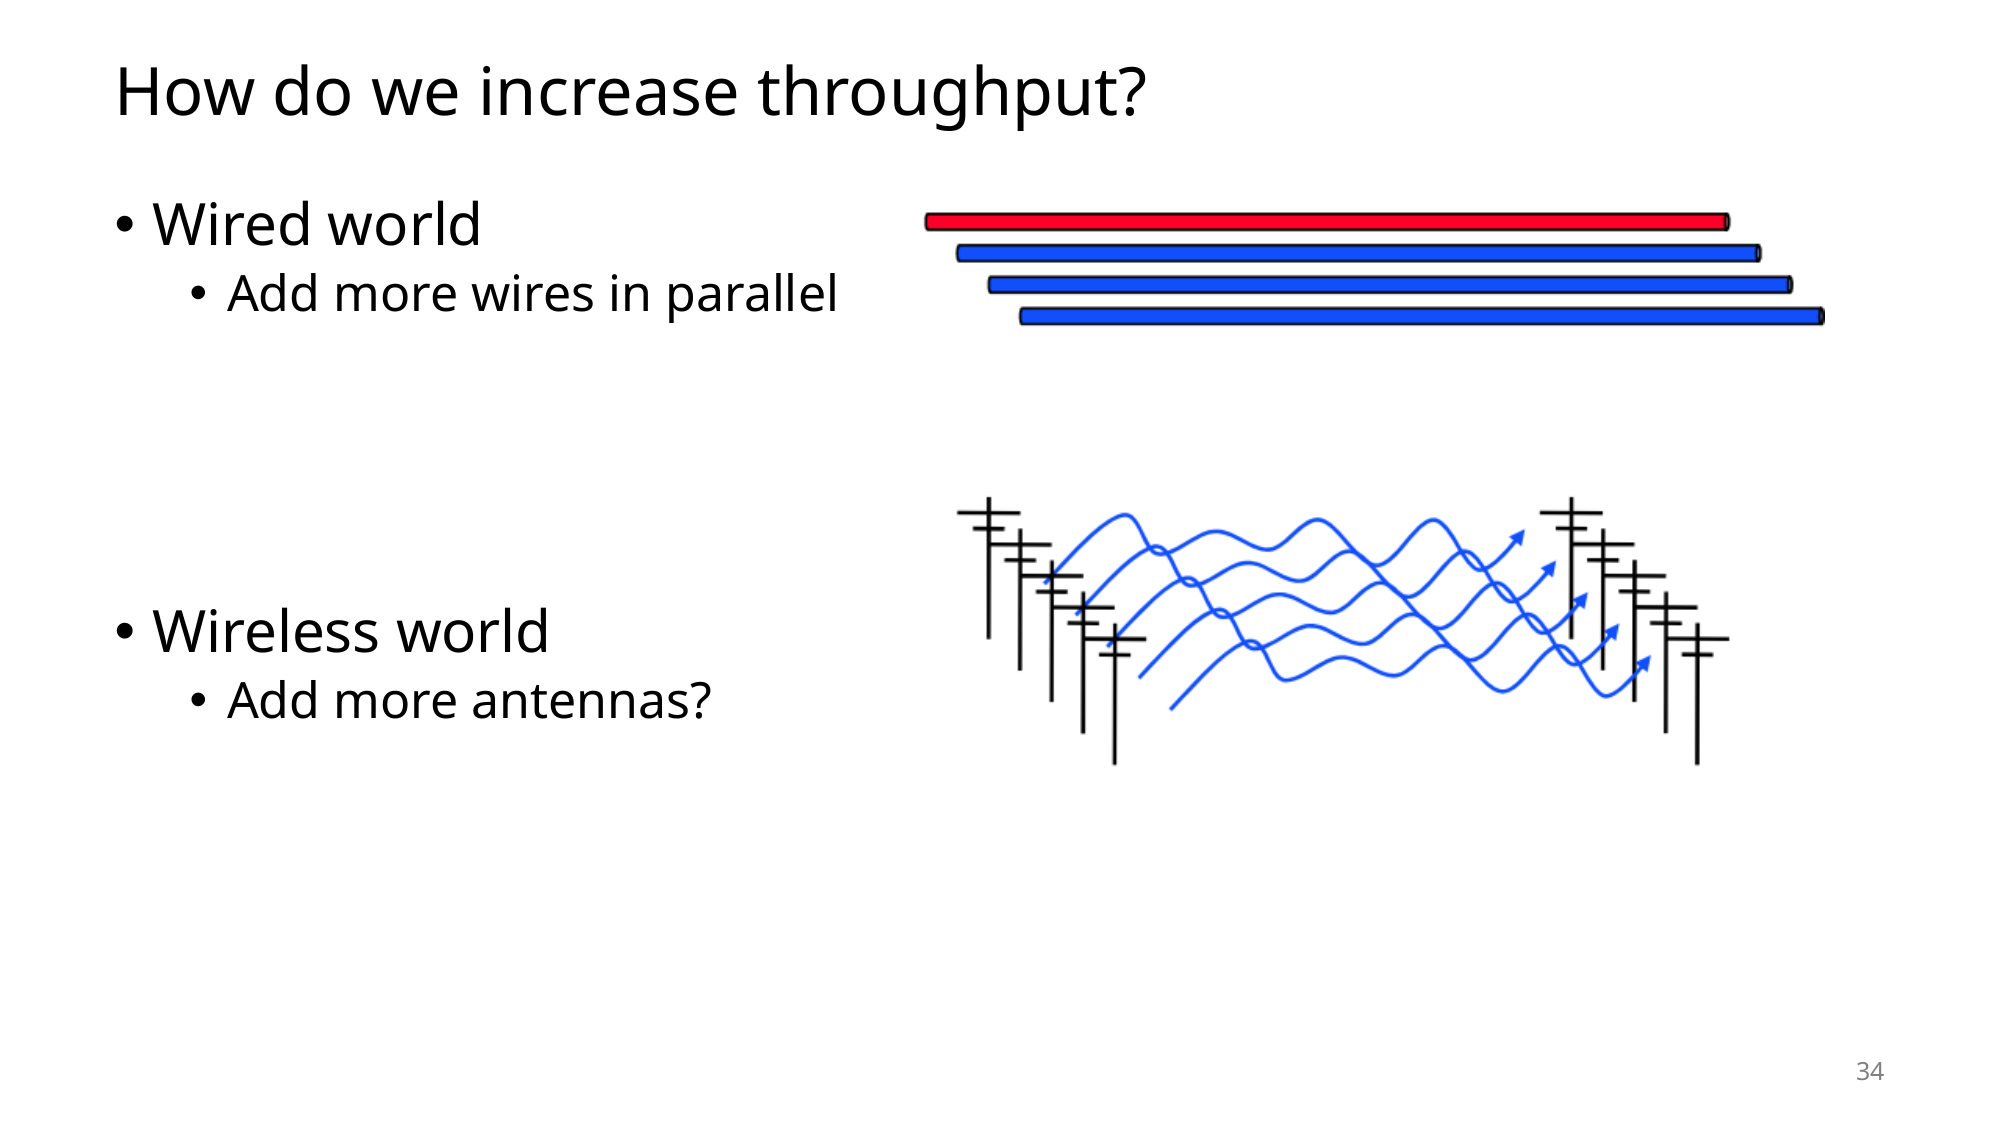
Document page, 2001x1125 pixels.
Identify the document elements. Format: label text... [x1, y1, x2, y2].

list Wired world Add more wires in parallel Wireless world Add more antennas? [99, 187, 1900, 1013]
title How do we increase throughput? [99, 37, 1900, 150]
picture [904, 180, 1825, 771]
slide_number 34 [1749, 1042, 1900, 1103]
